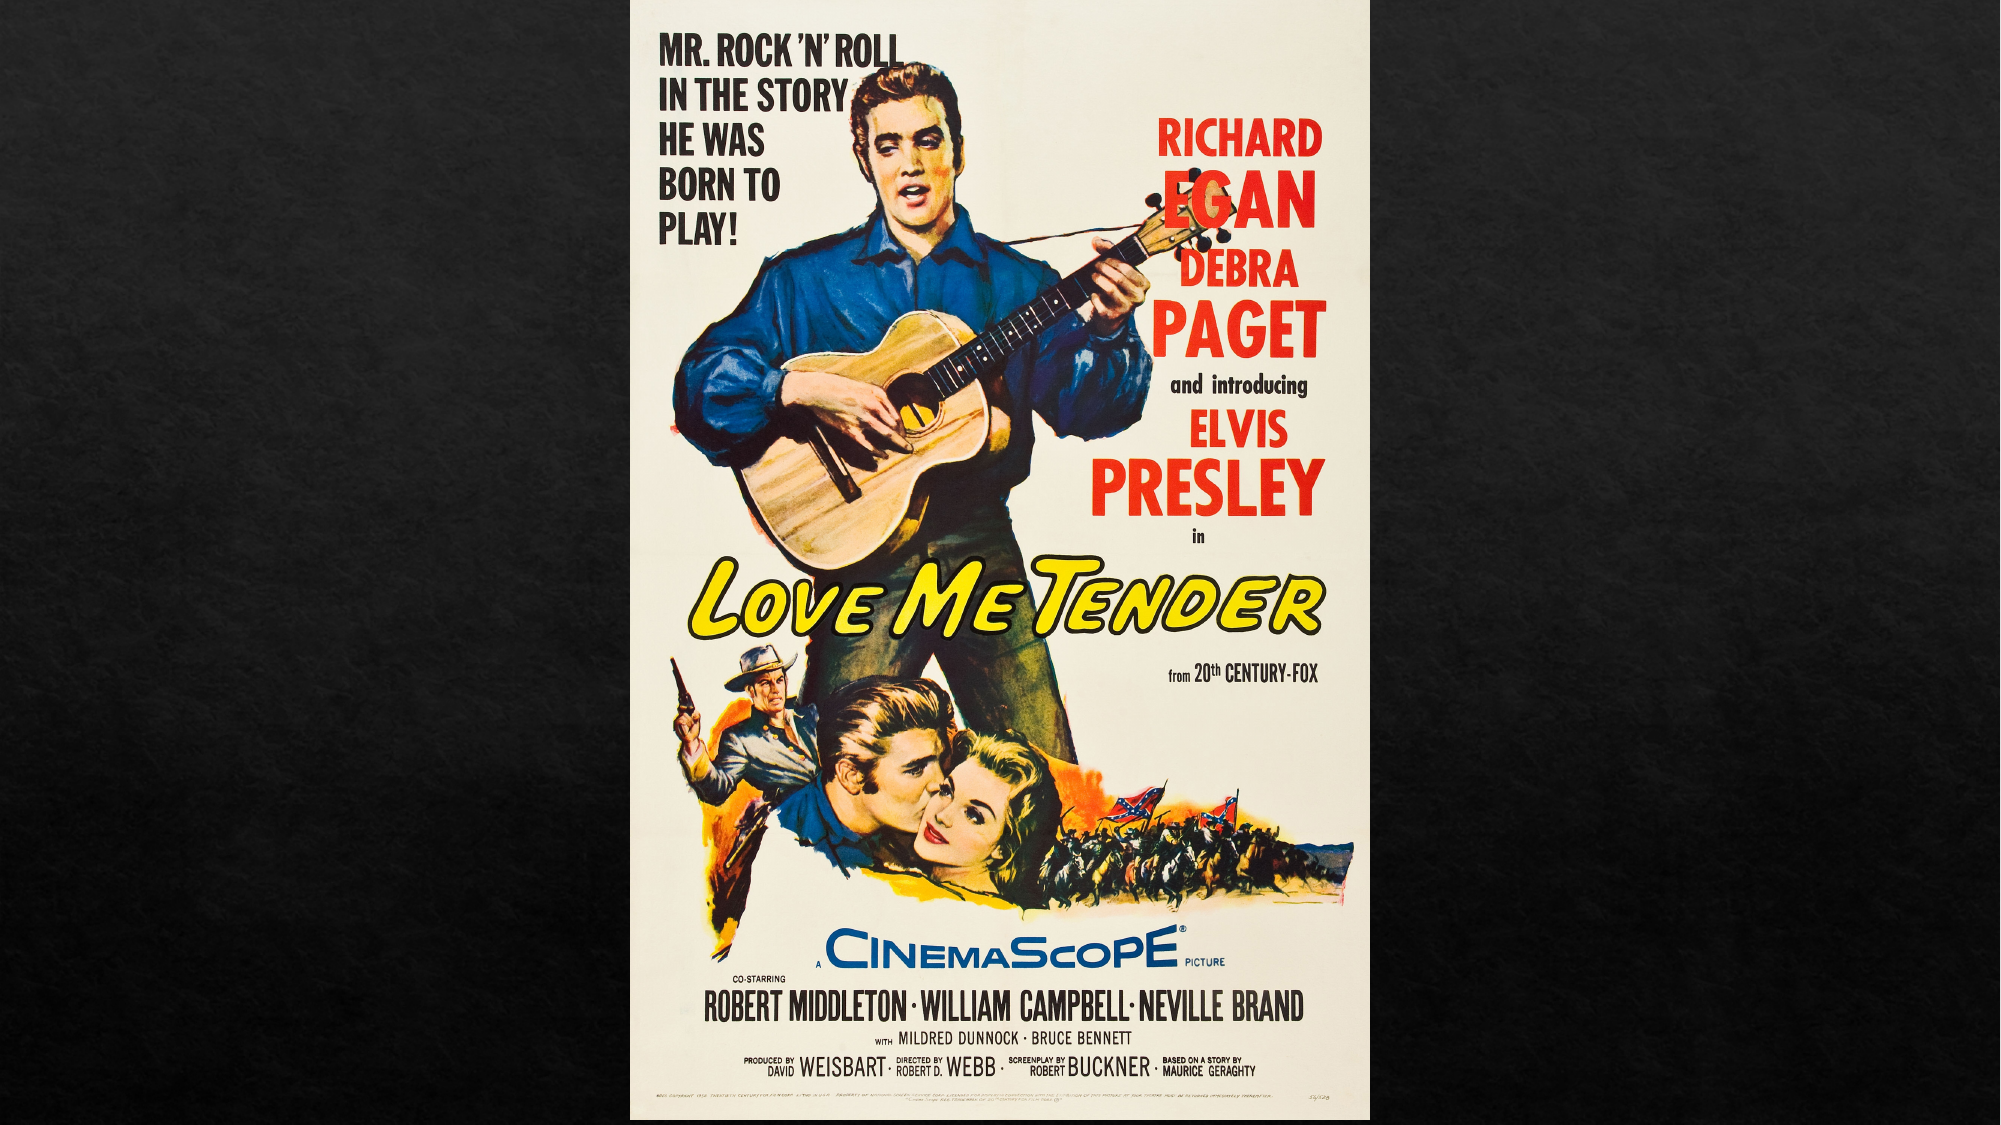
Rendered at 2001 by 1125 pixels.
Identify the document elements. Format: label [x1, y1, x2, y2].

picture [629, 0, 1371, 1120]
